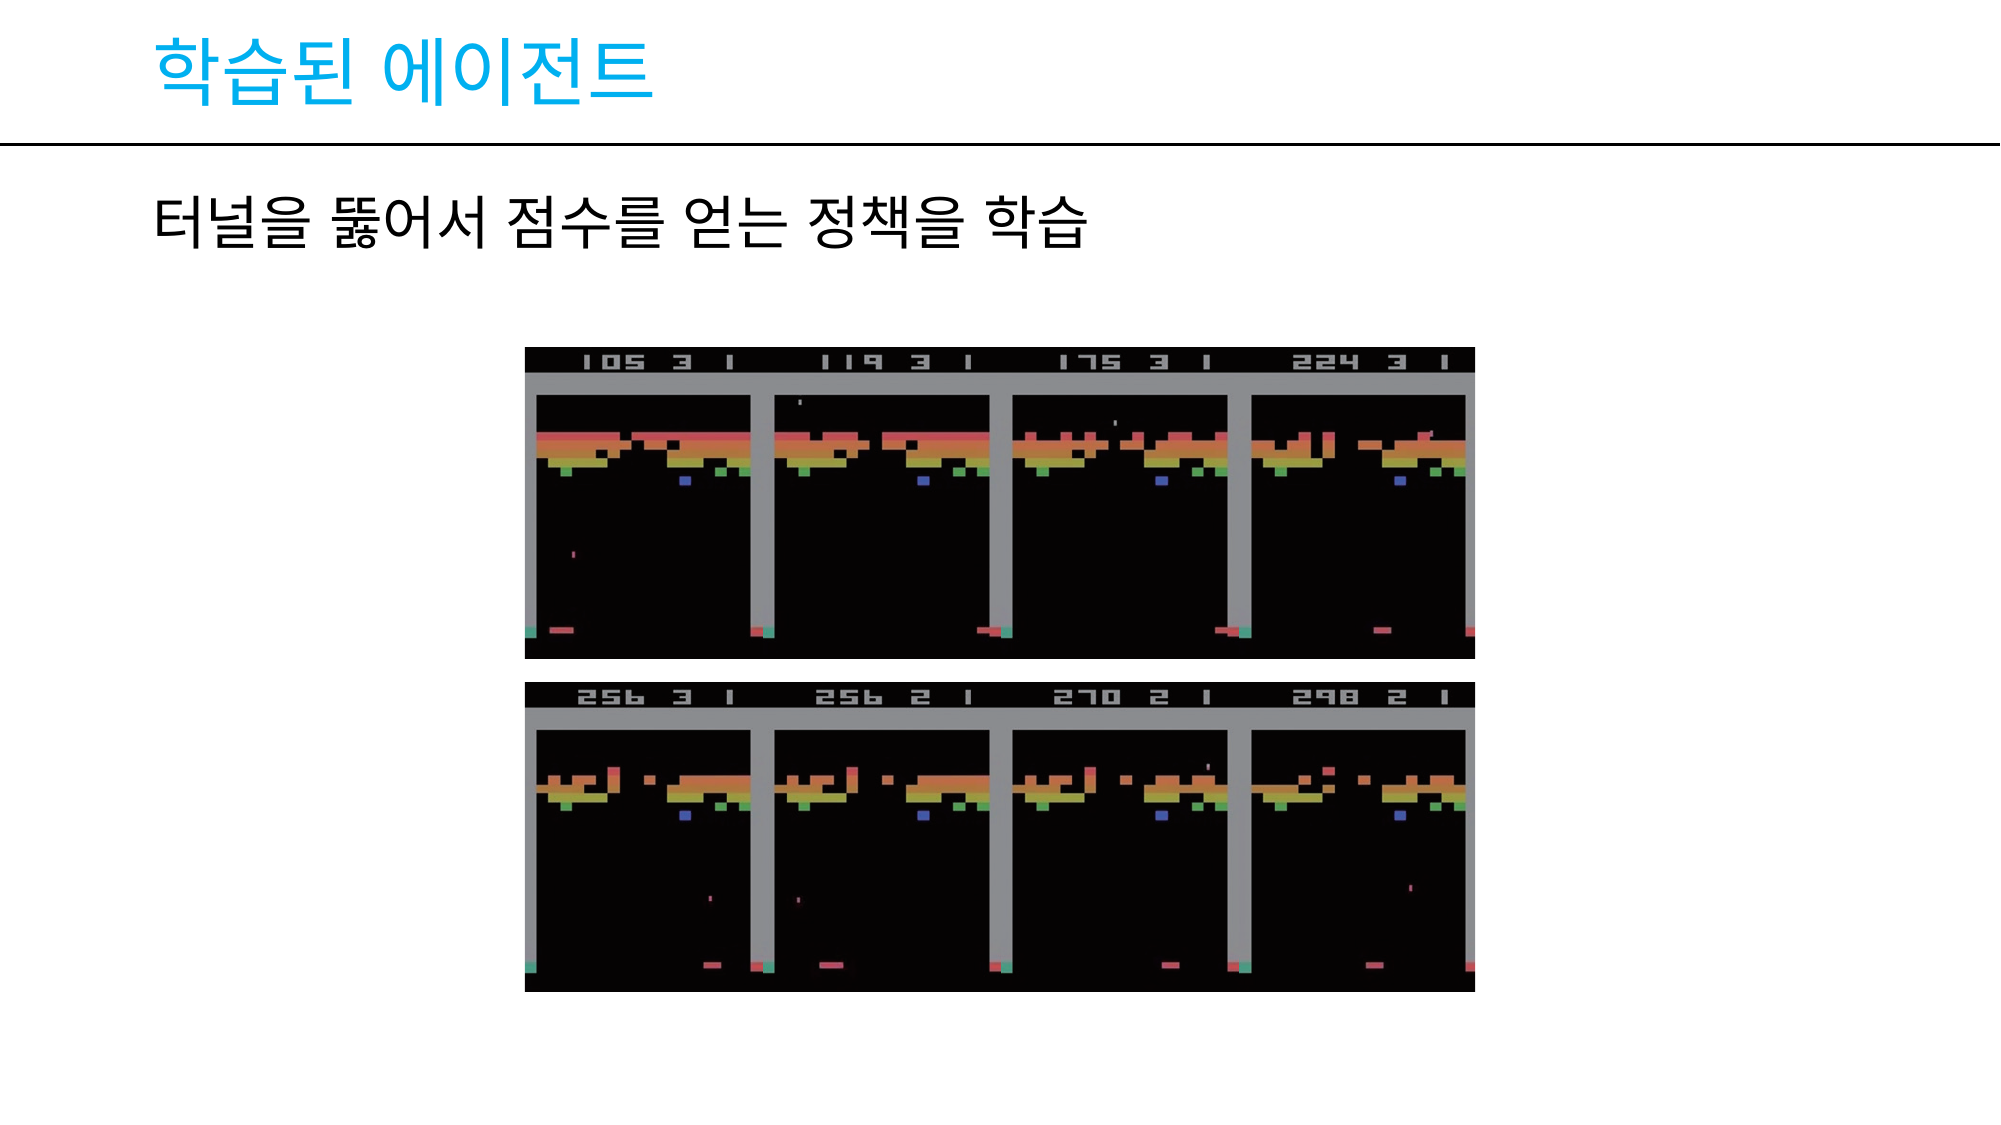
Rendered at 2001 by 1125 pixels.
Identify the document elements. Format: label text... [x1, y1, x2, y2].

title 학습된 에이전트 [137, 9, 1863, 143]
list 터널을 뚫어서 점수를 얻는 정책을 학습 [137, 187, 1863, 1043]
picture [524, 347, 1476, 992]
